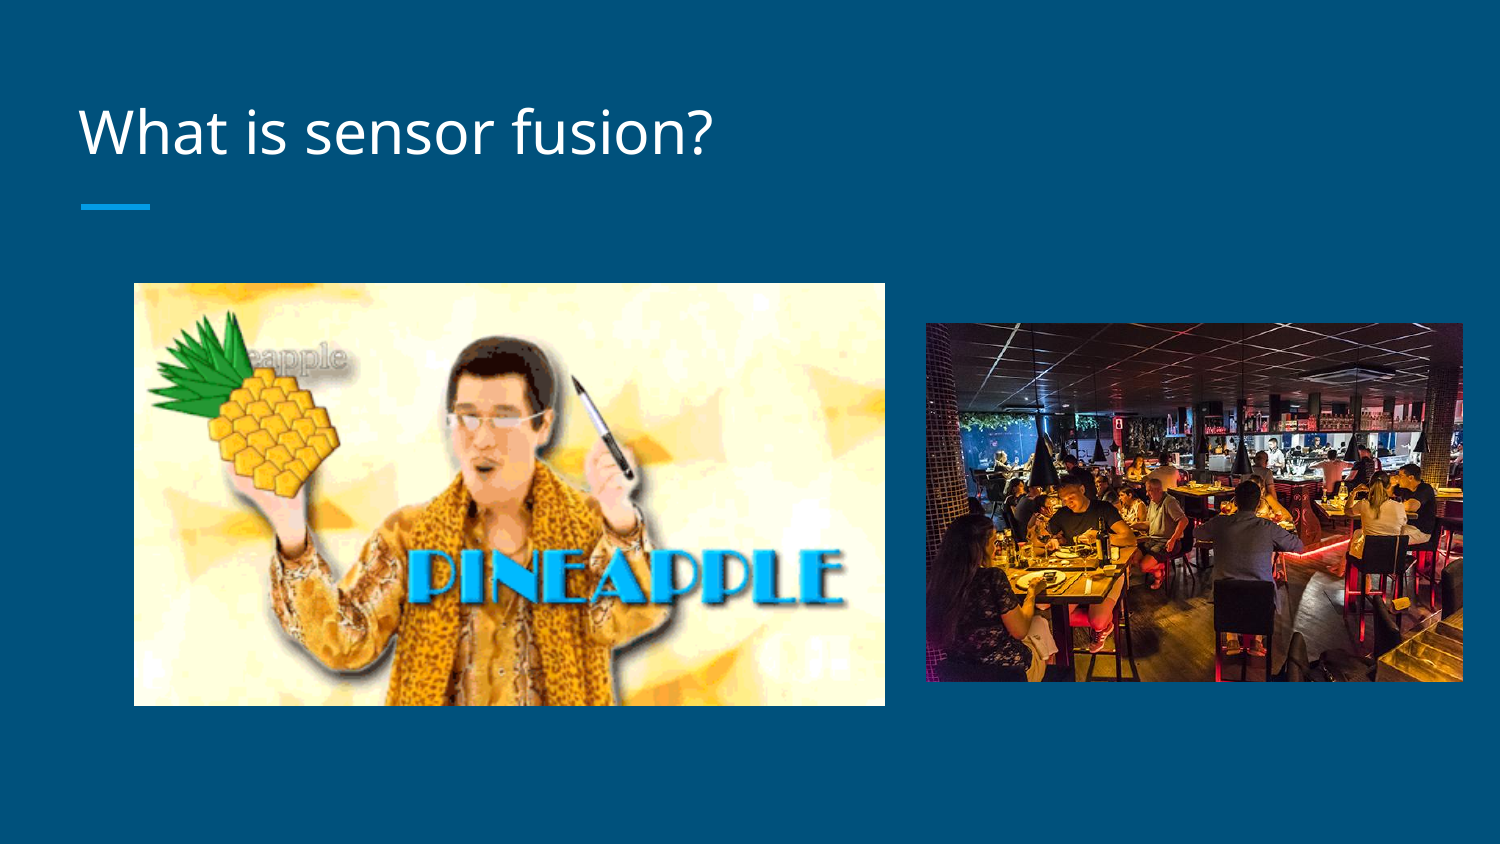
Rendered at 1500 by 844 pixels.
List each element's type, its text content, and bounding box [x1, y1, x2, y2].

picture [135, 284, 884, 705]
title What is sensor fusion? [63, 75, 1437, 188]
picture [927, 324, 1462, 681]
